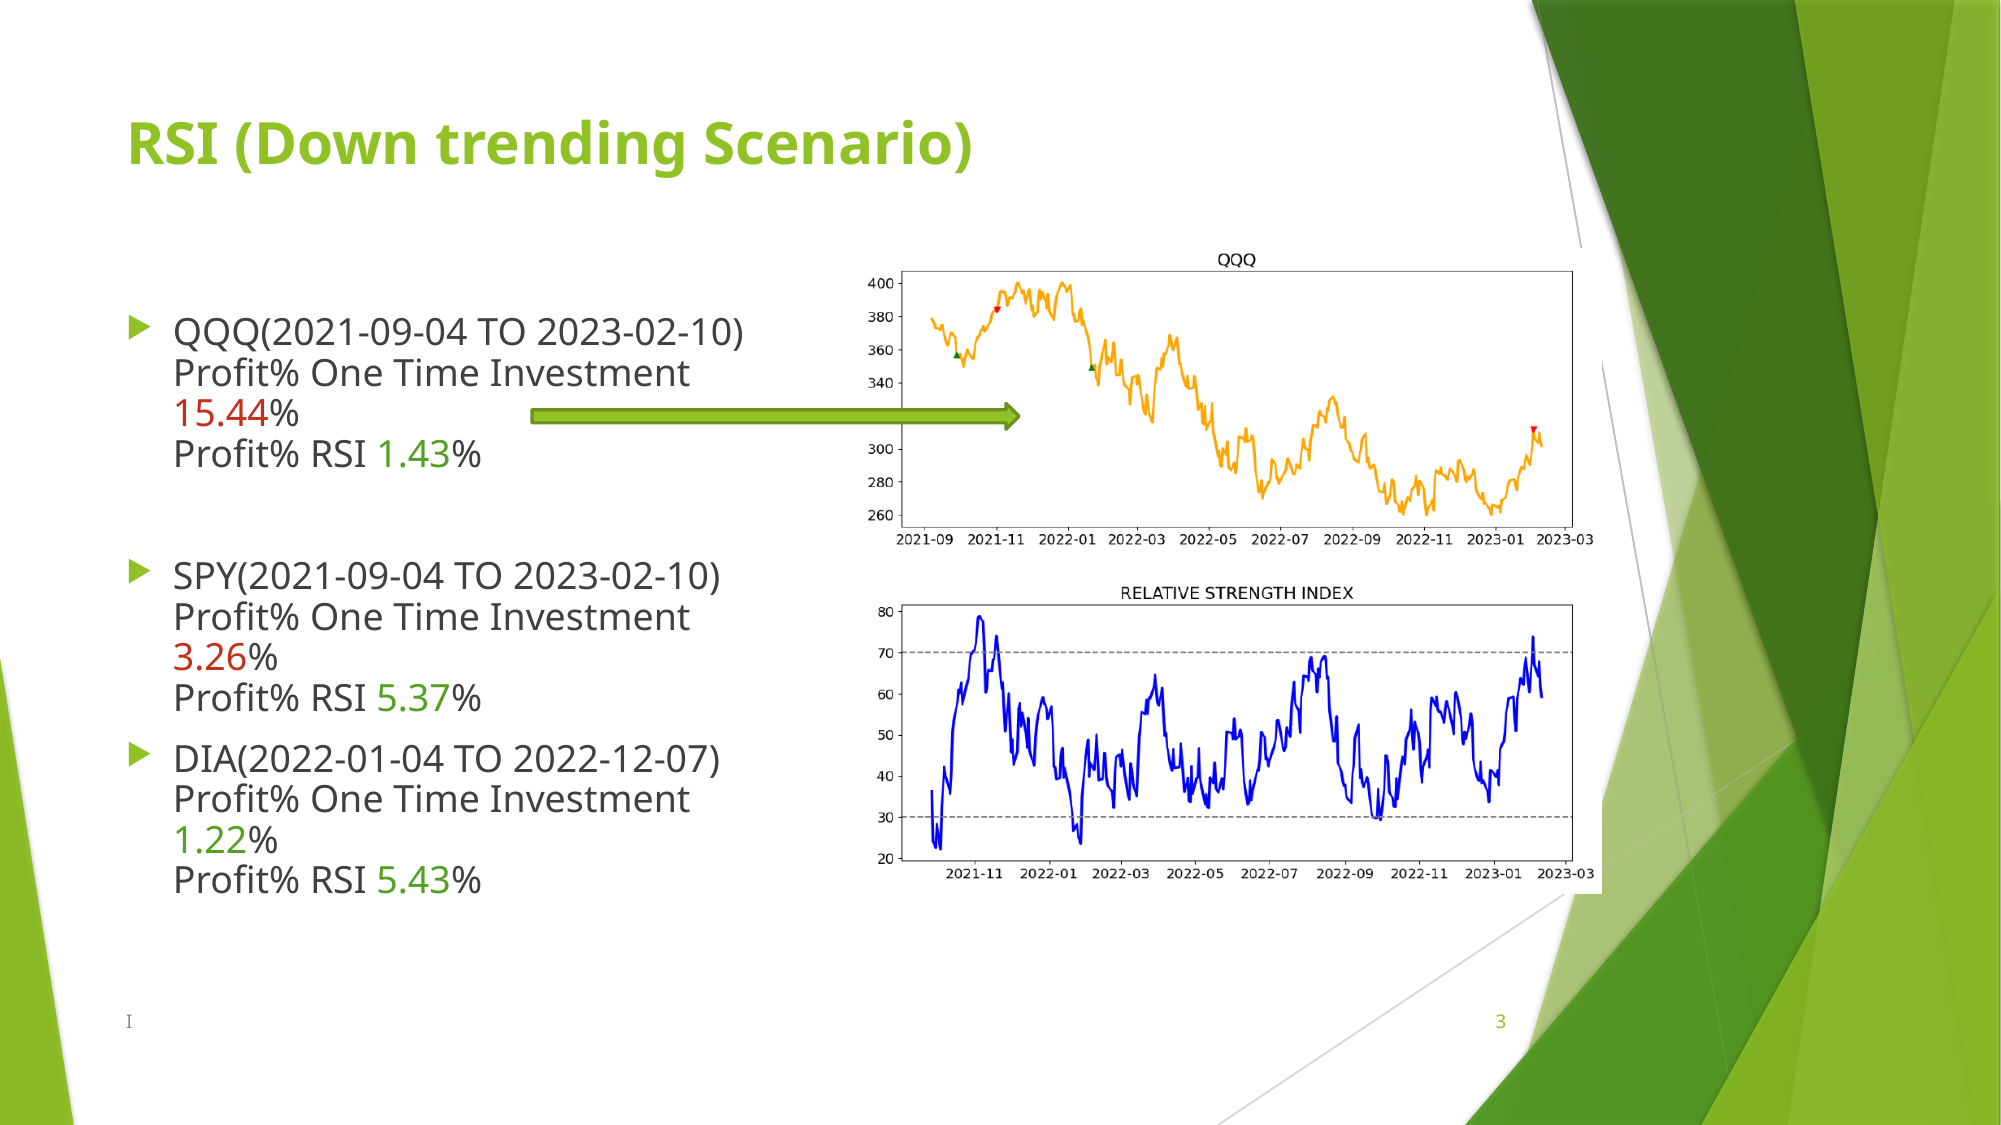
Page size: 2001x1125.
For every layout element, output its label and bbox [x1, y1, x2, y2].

picture [822, 247, 1603, 895]
text_box [0, 0, 2000, 1125]
